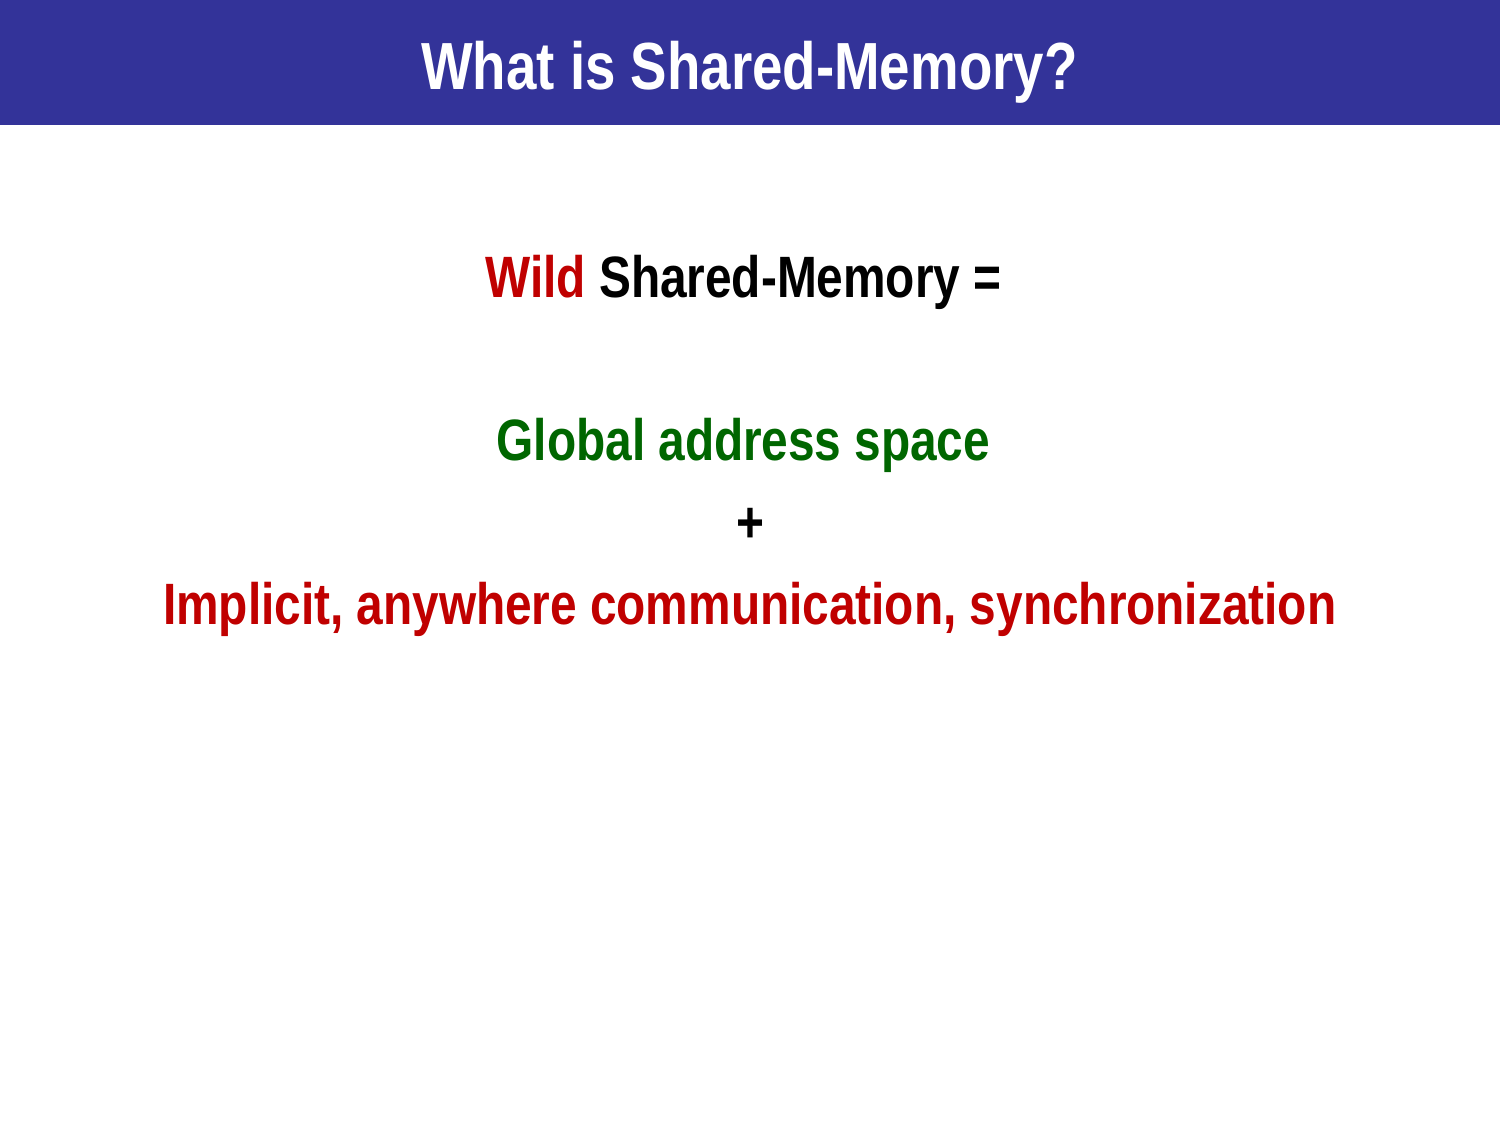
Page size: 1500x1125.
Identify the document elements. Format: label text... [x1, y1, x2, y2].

title What is Shared-Memory? [0, 0, 1500, 125]
list Wild Shared-Memory = Global address space + Implicit, anywhere communication, synchronization [24, 149, 1475, 1050]
